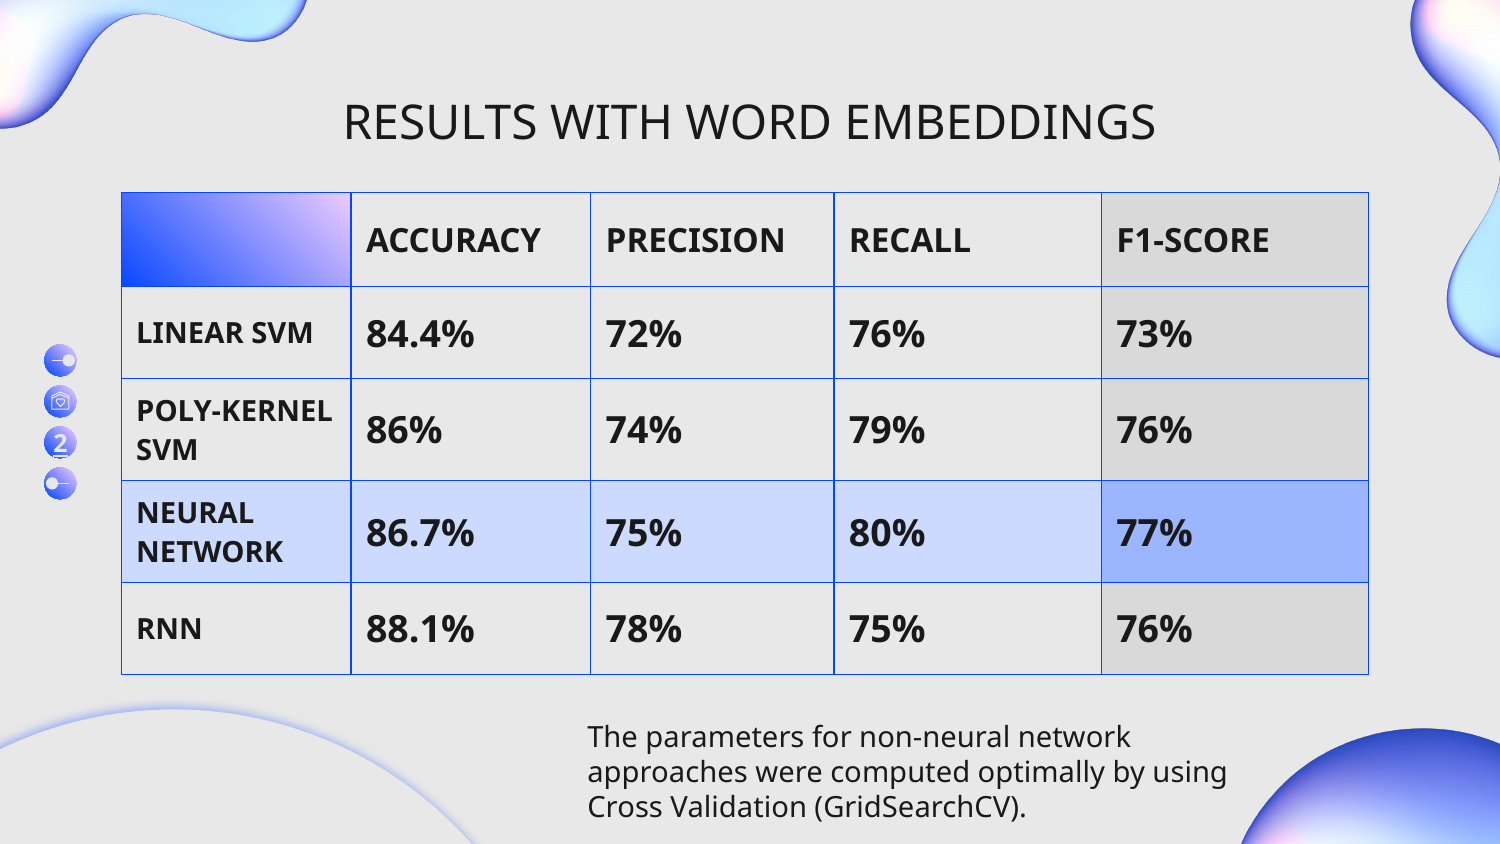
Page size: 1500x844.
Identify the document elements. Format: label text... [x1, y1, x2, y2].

table_cell 78% [591, 583, 833, 674]
table_cell 80% [835, 481, 1101, 582]
text_box The parameters for non-neural network approaches were computed optimally by using Cross Validation (GridSearchCV). [572, 713, 1300, 829]
table_cell 76% [835, 287, 1101, 378]
text_box [44, 385, 77, 418]
table_cell 73% [1102, 287, 1368, 378]
title RESULTS WITH WORD EMBEDDINGS [118, 72, 1382, 167]
table_cell LINEAR SVM [122, 287, 350, 378]
picture [1225, 690, 1500, 844]
table_header PRECISION [591, 193, 833, 286]
text_box [44, 344, 77, 377]
text_box [55, 398, 66, 408]
table_cell 74% [591, 379, 833, 480]
table_header [122, 193, 350, 286]
picture [0, 0, 339, 143]
table_header F1-SCORE [1102, 193, 1368, 286]
table_cell 76% [1102, 583, 1368, 674]
table_cell POLY-KERNEL SVM [122, 379, 350, 480]
table_cell NEURAL NETWORK [122, 481, 350, 582]
text_box [51, 391, 70, 410]
table_cell 72% [591, 287, 833, 378]
table_cell 75% [591, 481, 833, 582]
picture [1397, 0, 1500, 369]
table_cell 88.1% [352, 583, 590, 674]
table_cell 77% [1102, 481, 1368, 582]
table_cell 75% [835, 583, 1101, 674]
table_cell RNN [122, 583, 350, 674]
table_header ACCURACY [352, 193, 590, 286]
text_box 2 [44, 426, 77, 459]
table_cell 84.4% [352, 287, 590, 378]
table_cell 86% [352, 379, 590, 480]
text_box [44, 467, 77, 500]
table_header RECALL [835, 193, 1101, 286]
table_cell 79% [835, 379, 1101, 480]
table_cell 86.7% [352, 481, 590, 582]
table_cell 76% [1102, 379, 1368, 480]
